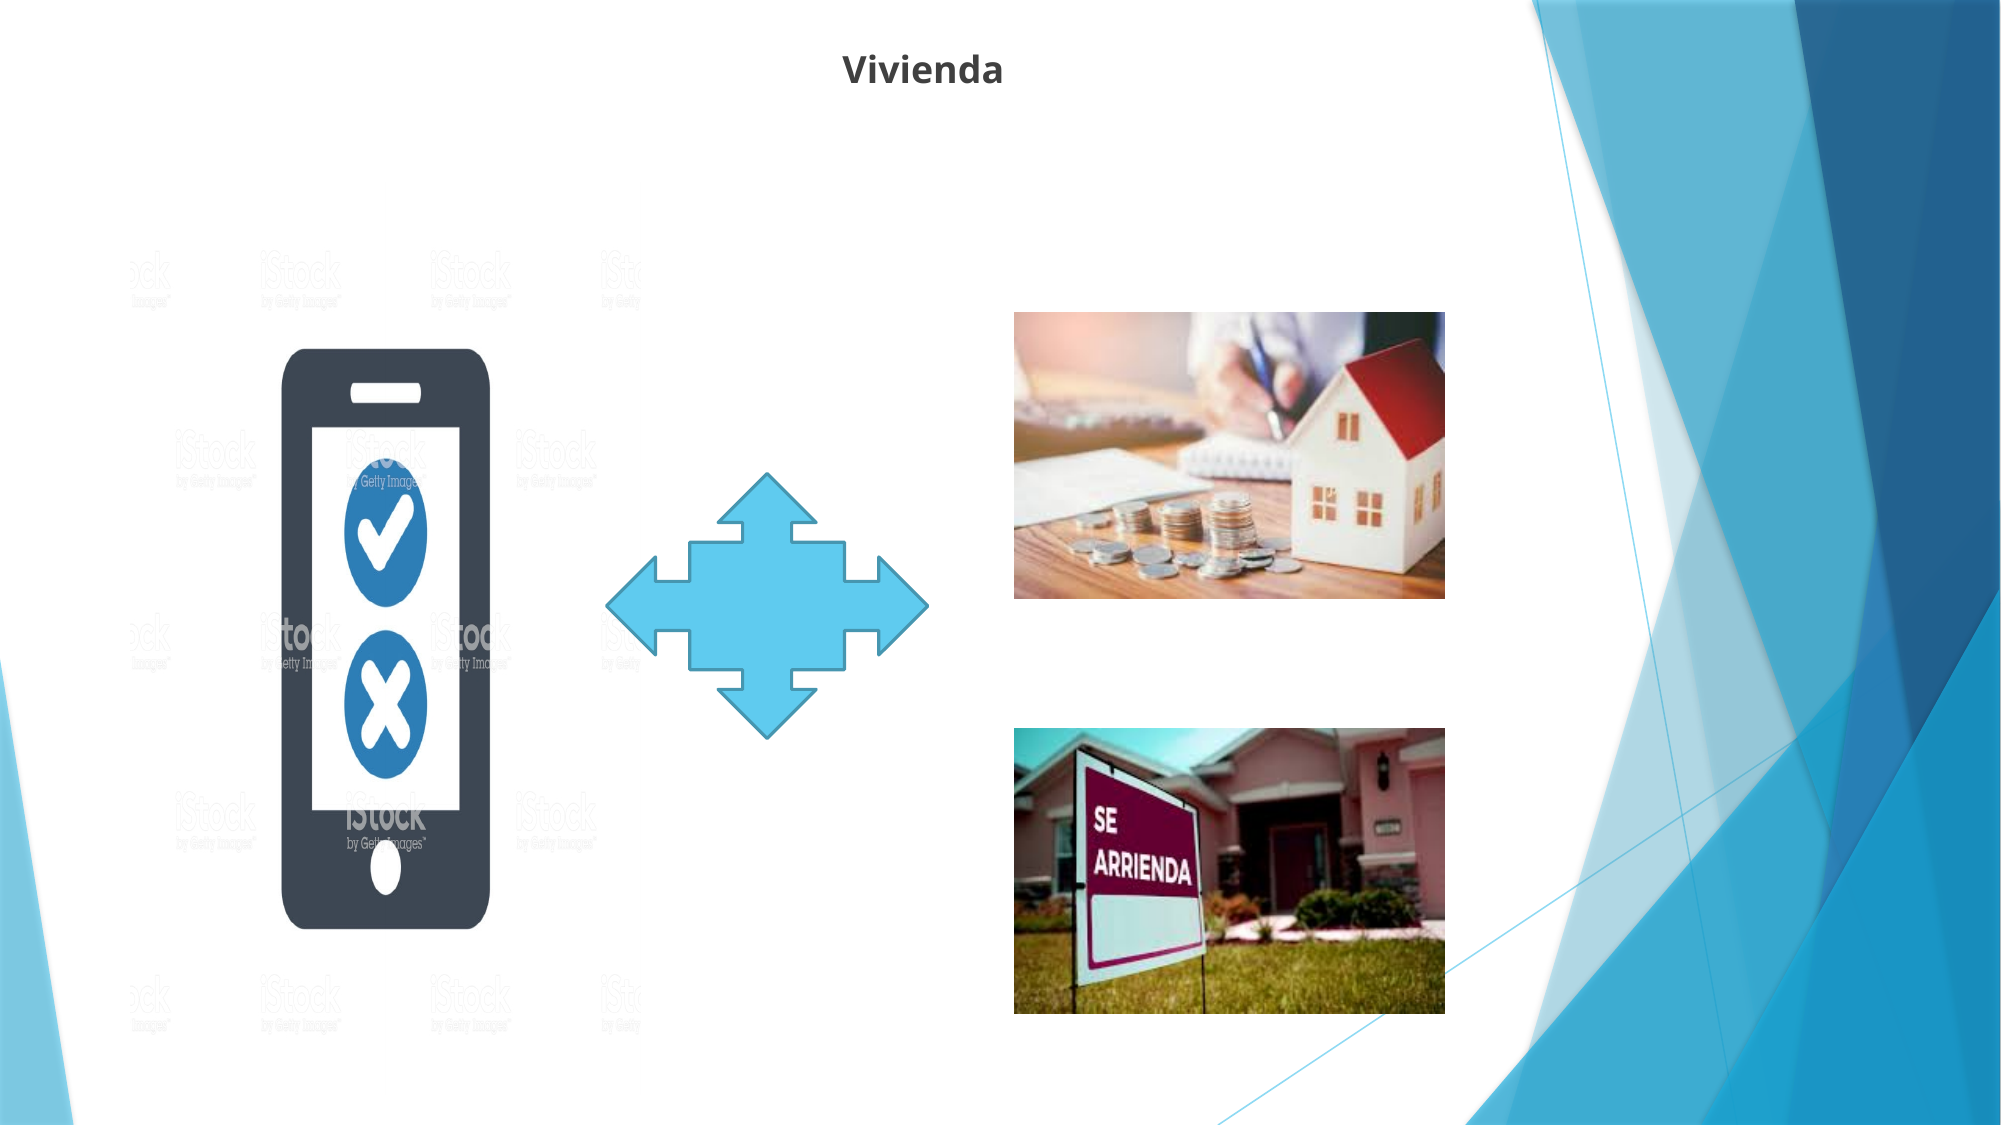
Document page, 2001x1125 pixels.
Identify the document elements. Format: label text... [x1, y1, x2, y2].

picture [1013, 311, 1445, 599]
picture [130, 181, 642, 1096]
text_box Vivienda [226, 38, 1621, 133]
picture [1013, 727, 1445, 1015]
text_box [645, 472, 929, 740]
